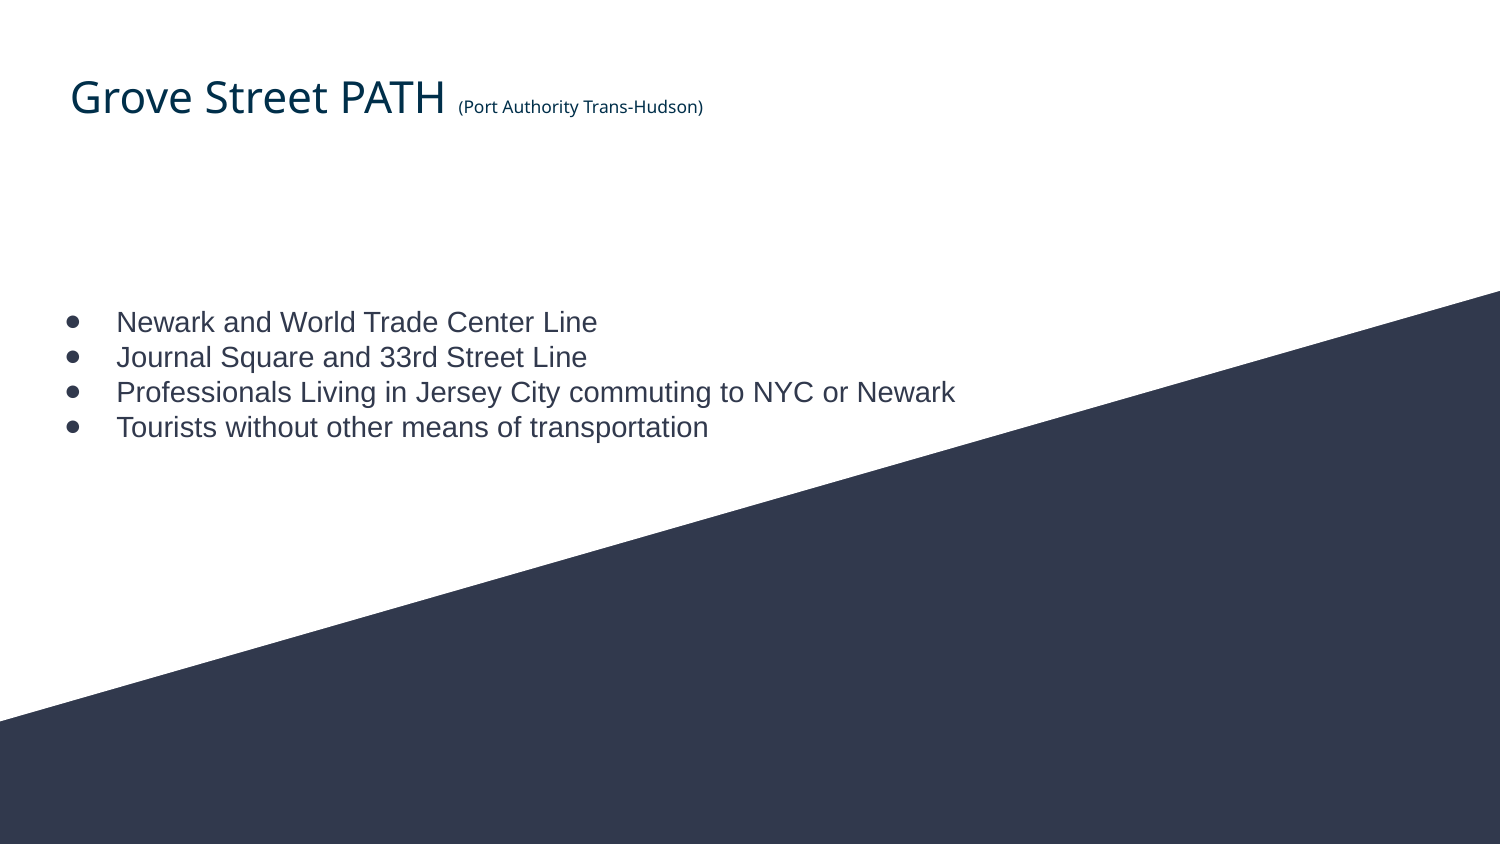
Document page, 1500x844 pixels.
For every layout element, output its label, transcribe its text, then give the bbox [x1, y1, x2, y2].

text_box Newark and World Trade Center Line Journal Square and 33rd Street Line Professionals Living in Jersey City commuting to NYC or Newark Tourists without other means of transportation [26, 288, 1372, 459]
title Grove Street PATH (Port Authority Trans-Hudson) [55, 54, 1453, 138]
